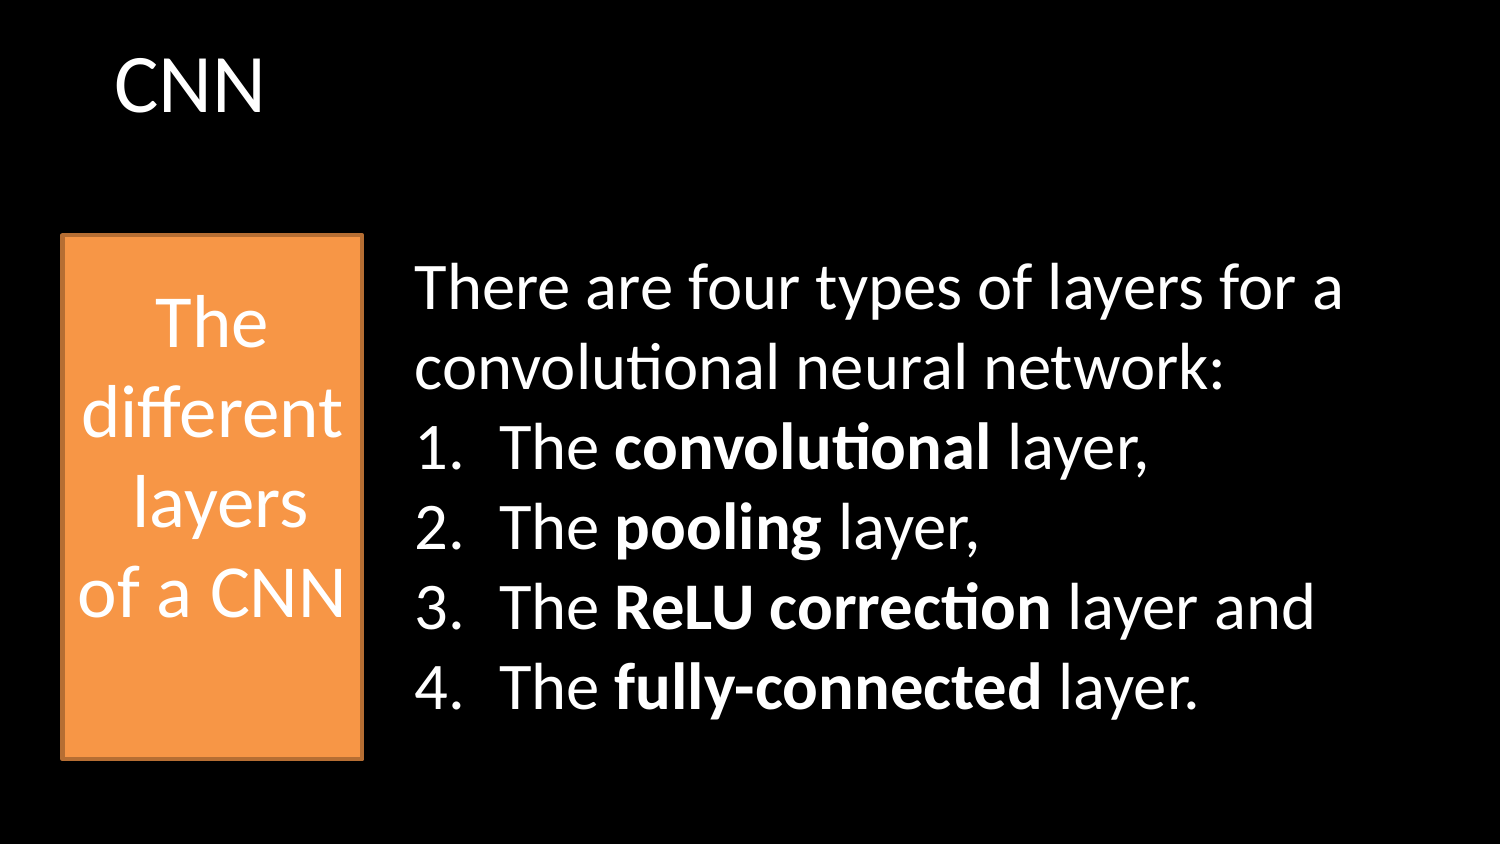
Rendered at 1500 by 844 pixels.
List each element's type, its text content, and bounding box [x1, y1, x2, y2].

text_box CNN [99, 21, 1388, 137]
text_box The different layers of a CNN [60, 233, 364, 761]
text_box There are four types of layers for a convolutional neural network: The convolutional layer, The pooling layer, The ReLU correction layer and The fully-connected layer. [399, 235, 1438, 730]
text_box [0, 0, 1500, 844]
